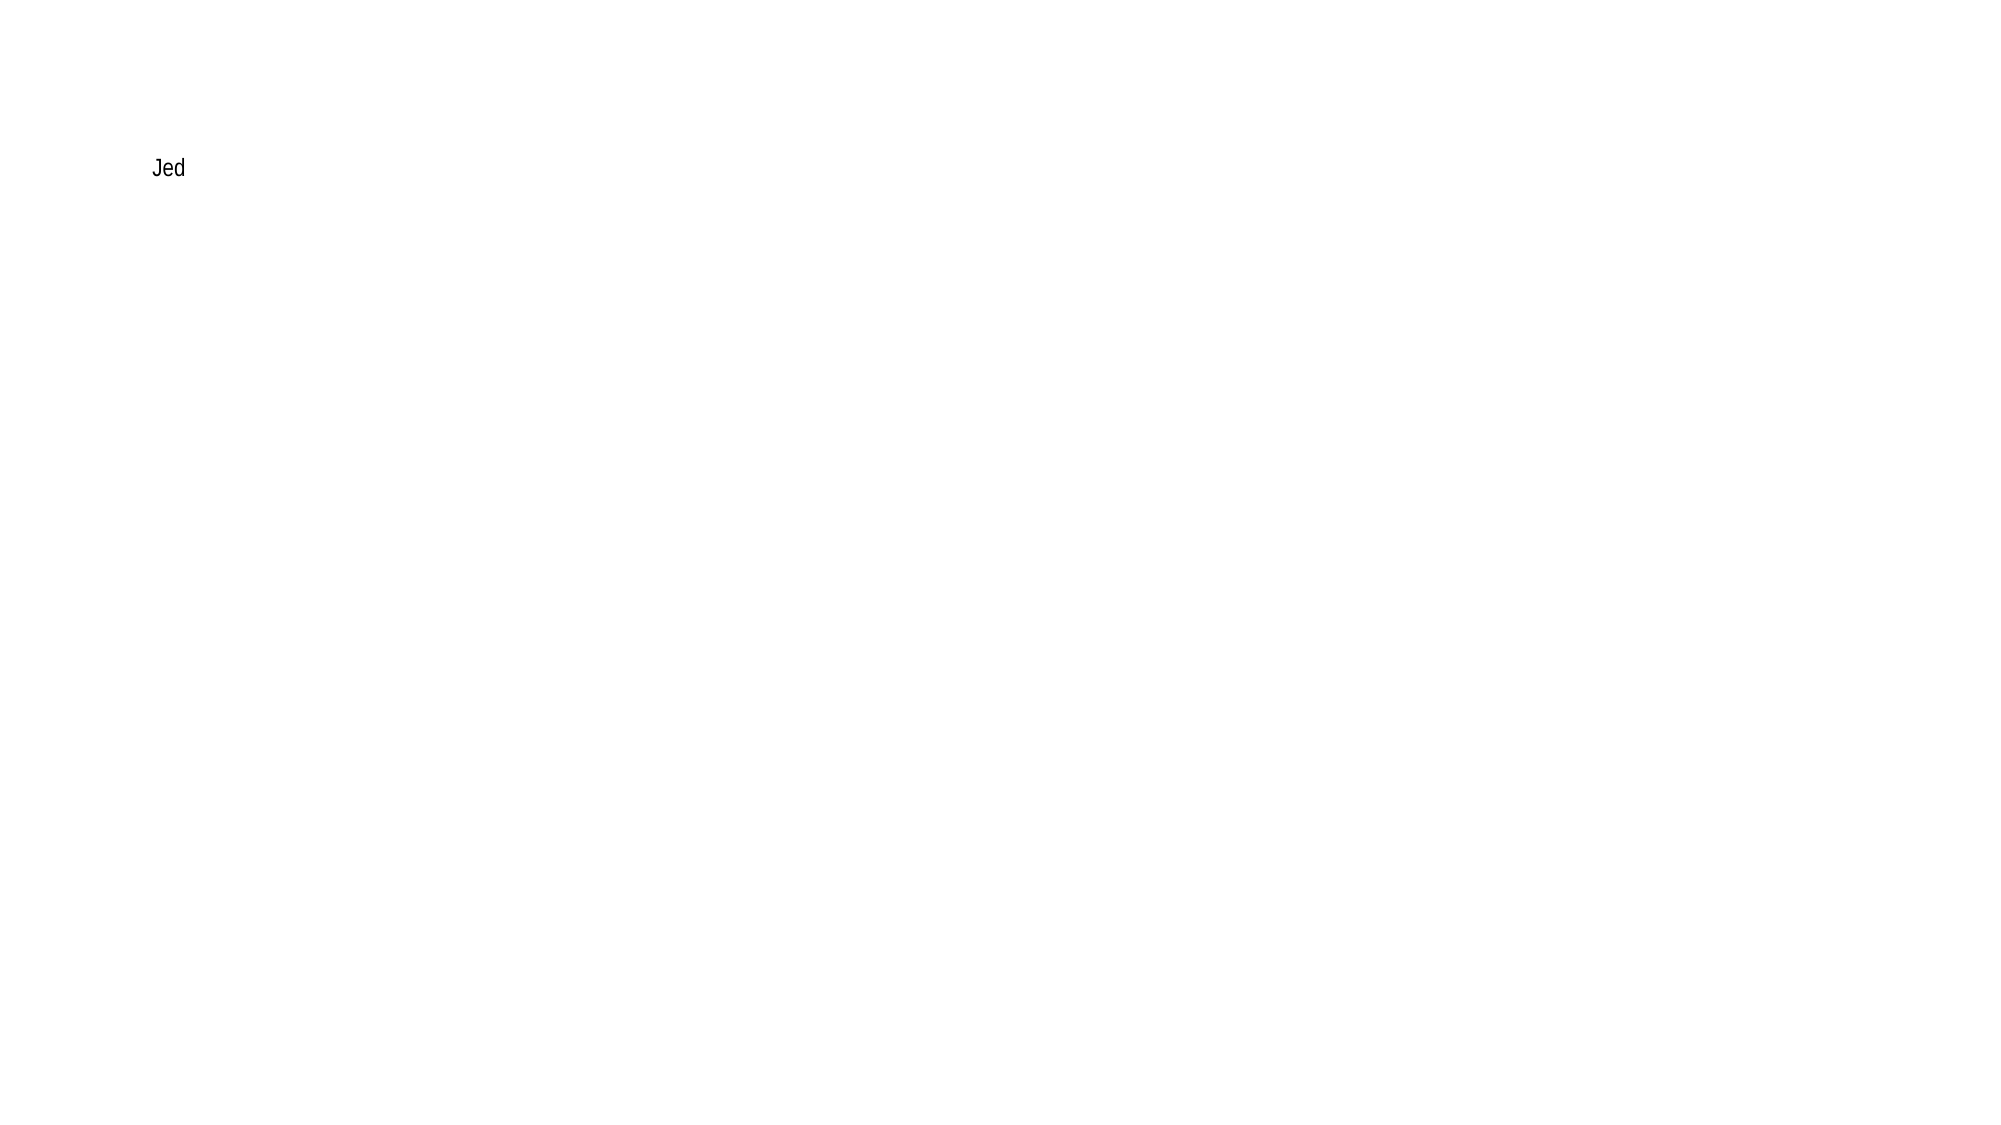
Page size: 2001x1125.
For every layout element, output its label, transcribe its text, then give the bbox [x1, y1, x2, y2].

title Jed [137, 59, 1863, 278]
